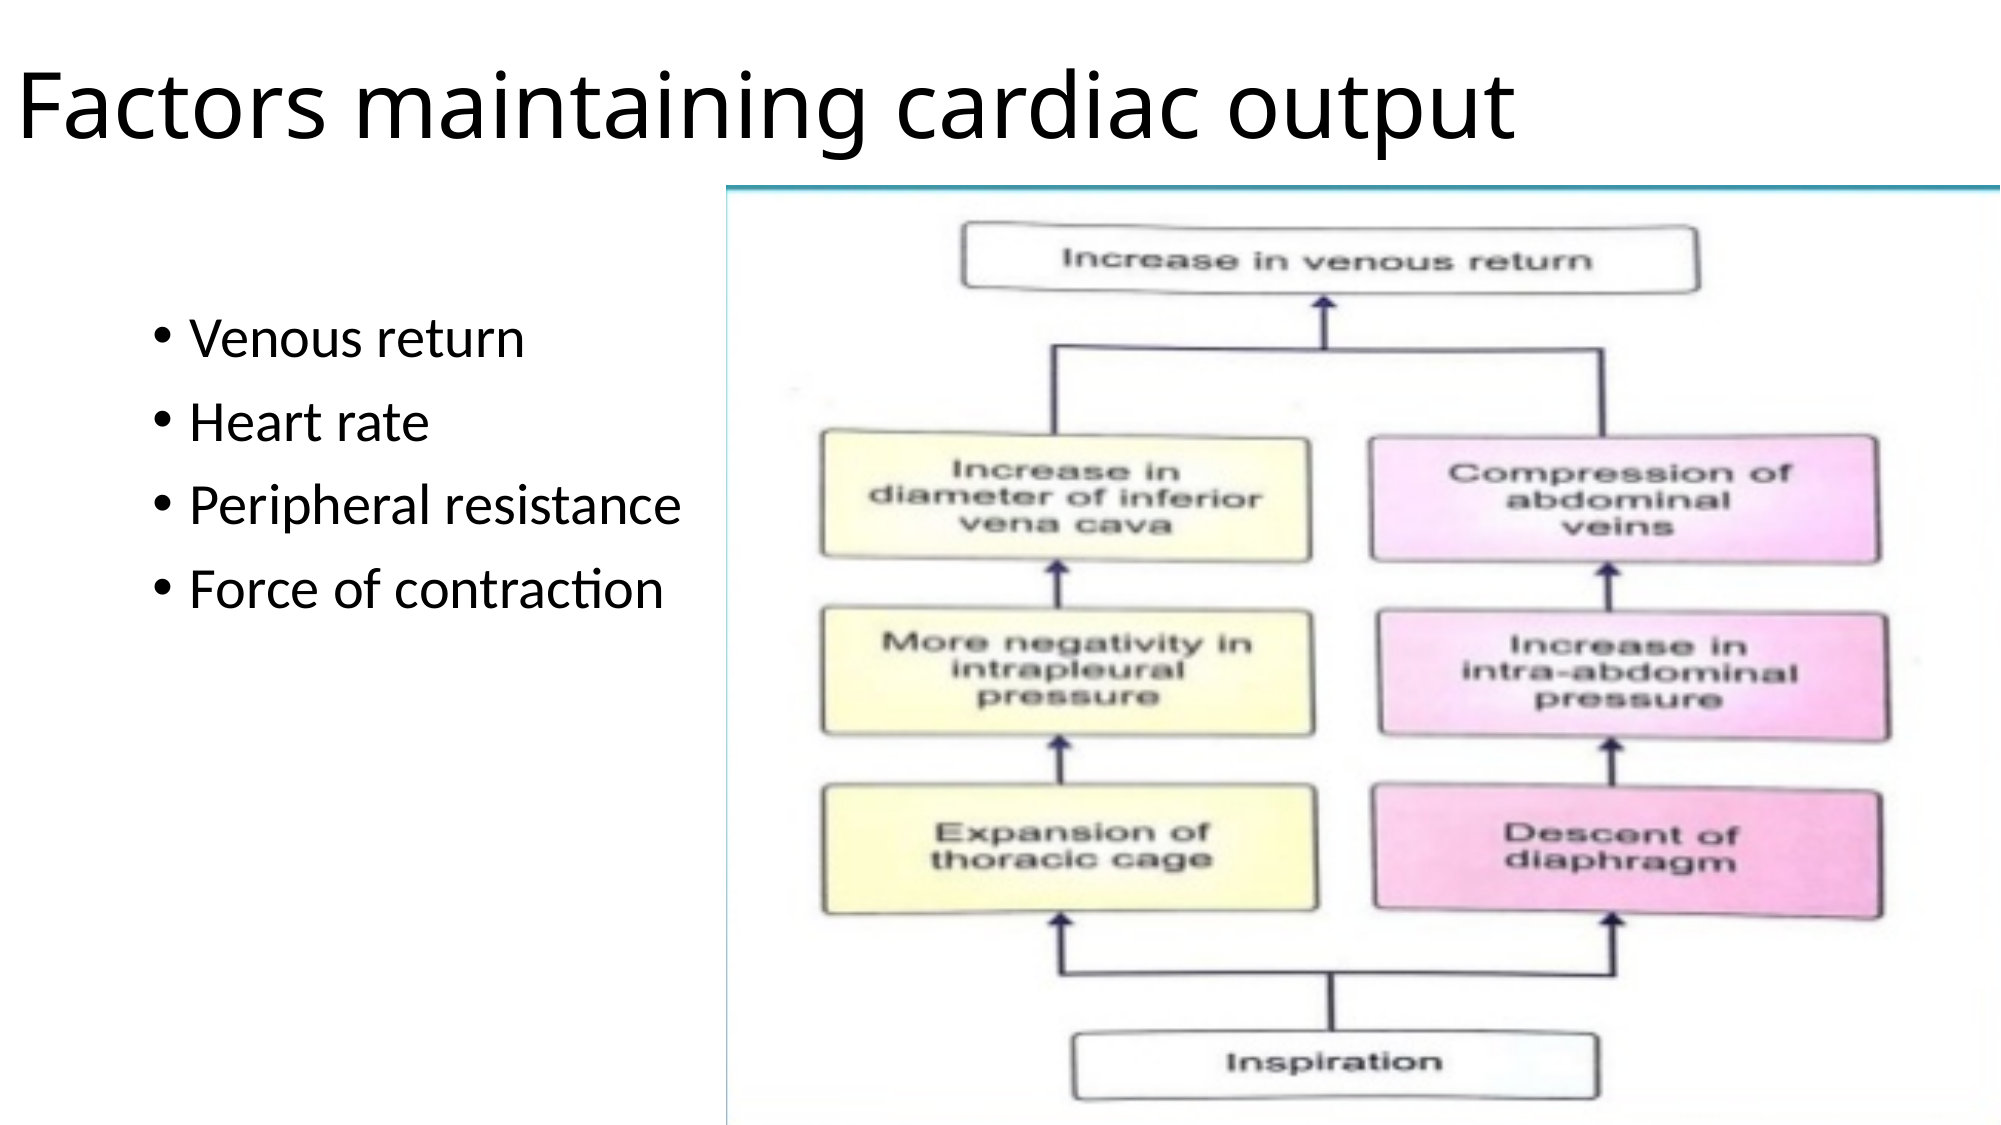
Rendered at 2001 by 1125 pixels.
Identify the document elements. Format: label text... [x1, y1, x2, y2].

title Factors maintaining cardiac output [0, 0, 1725, 218]
picture [725, 185, 2000, 1125]
list Venous return Heart rate Peripheral resistance Force of contraction [137, 299, 725, 1014]
